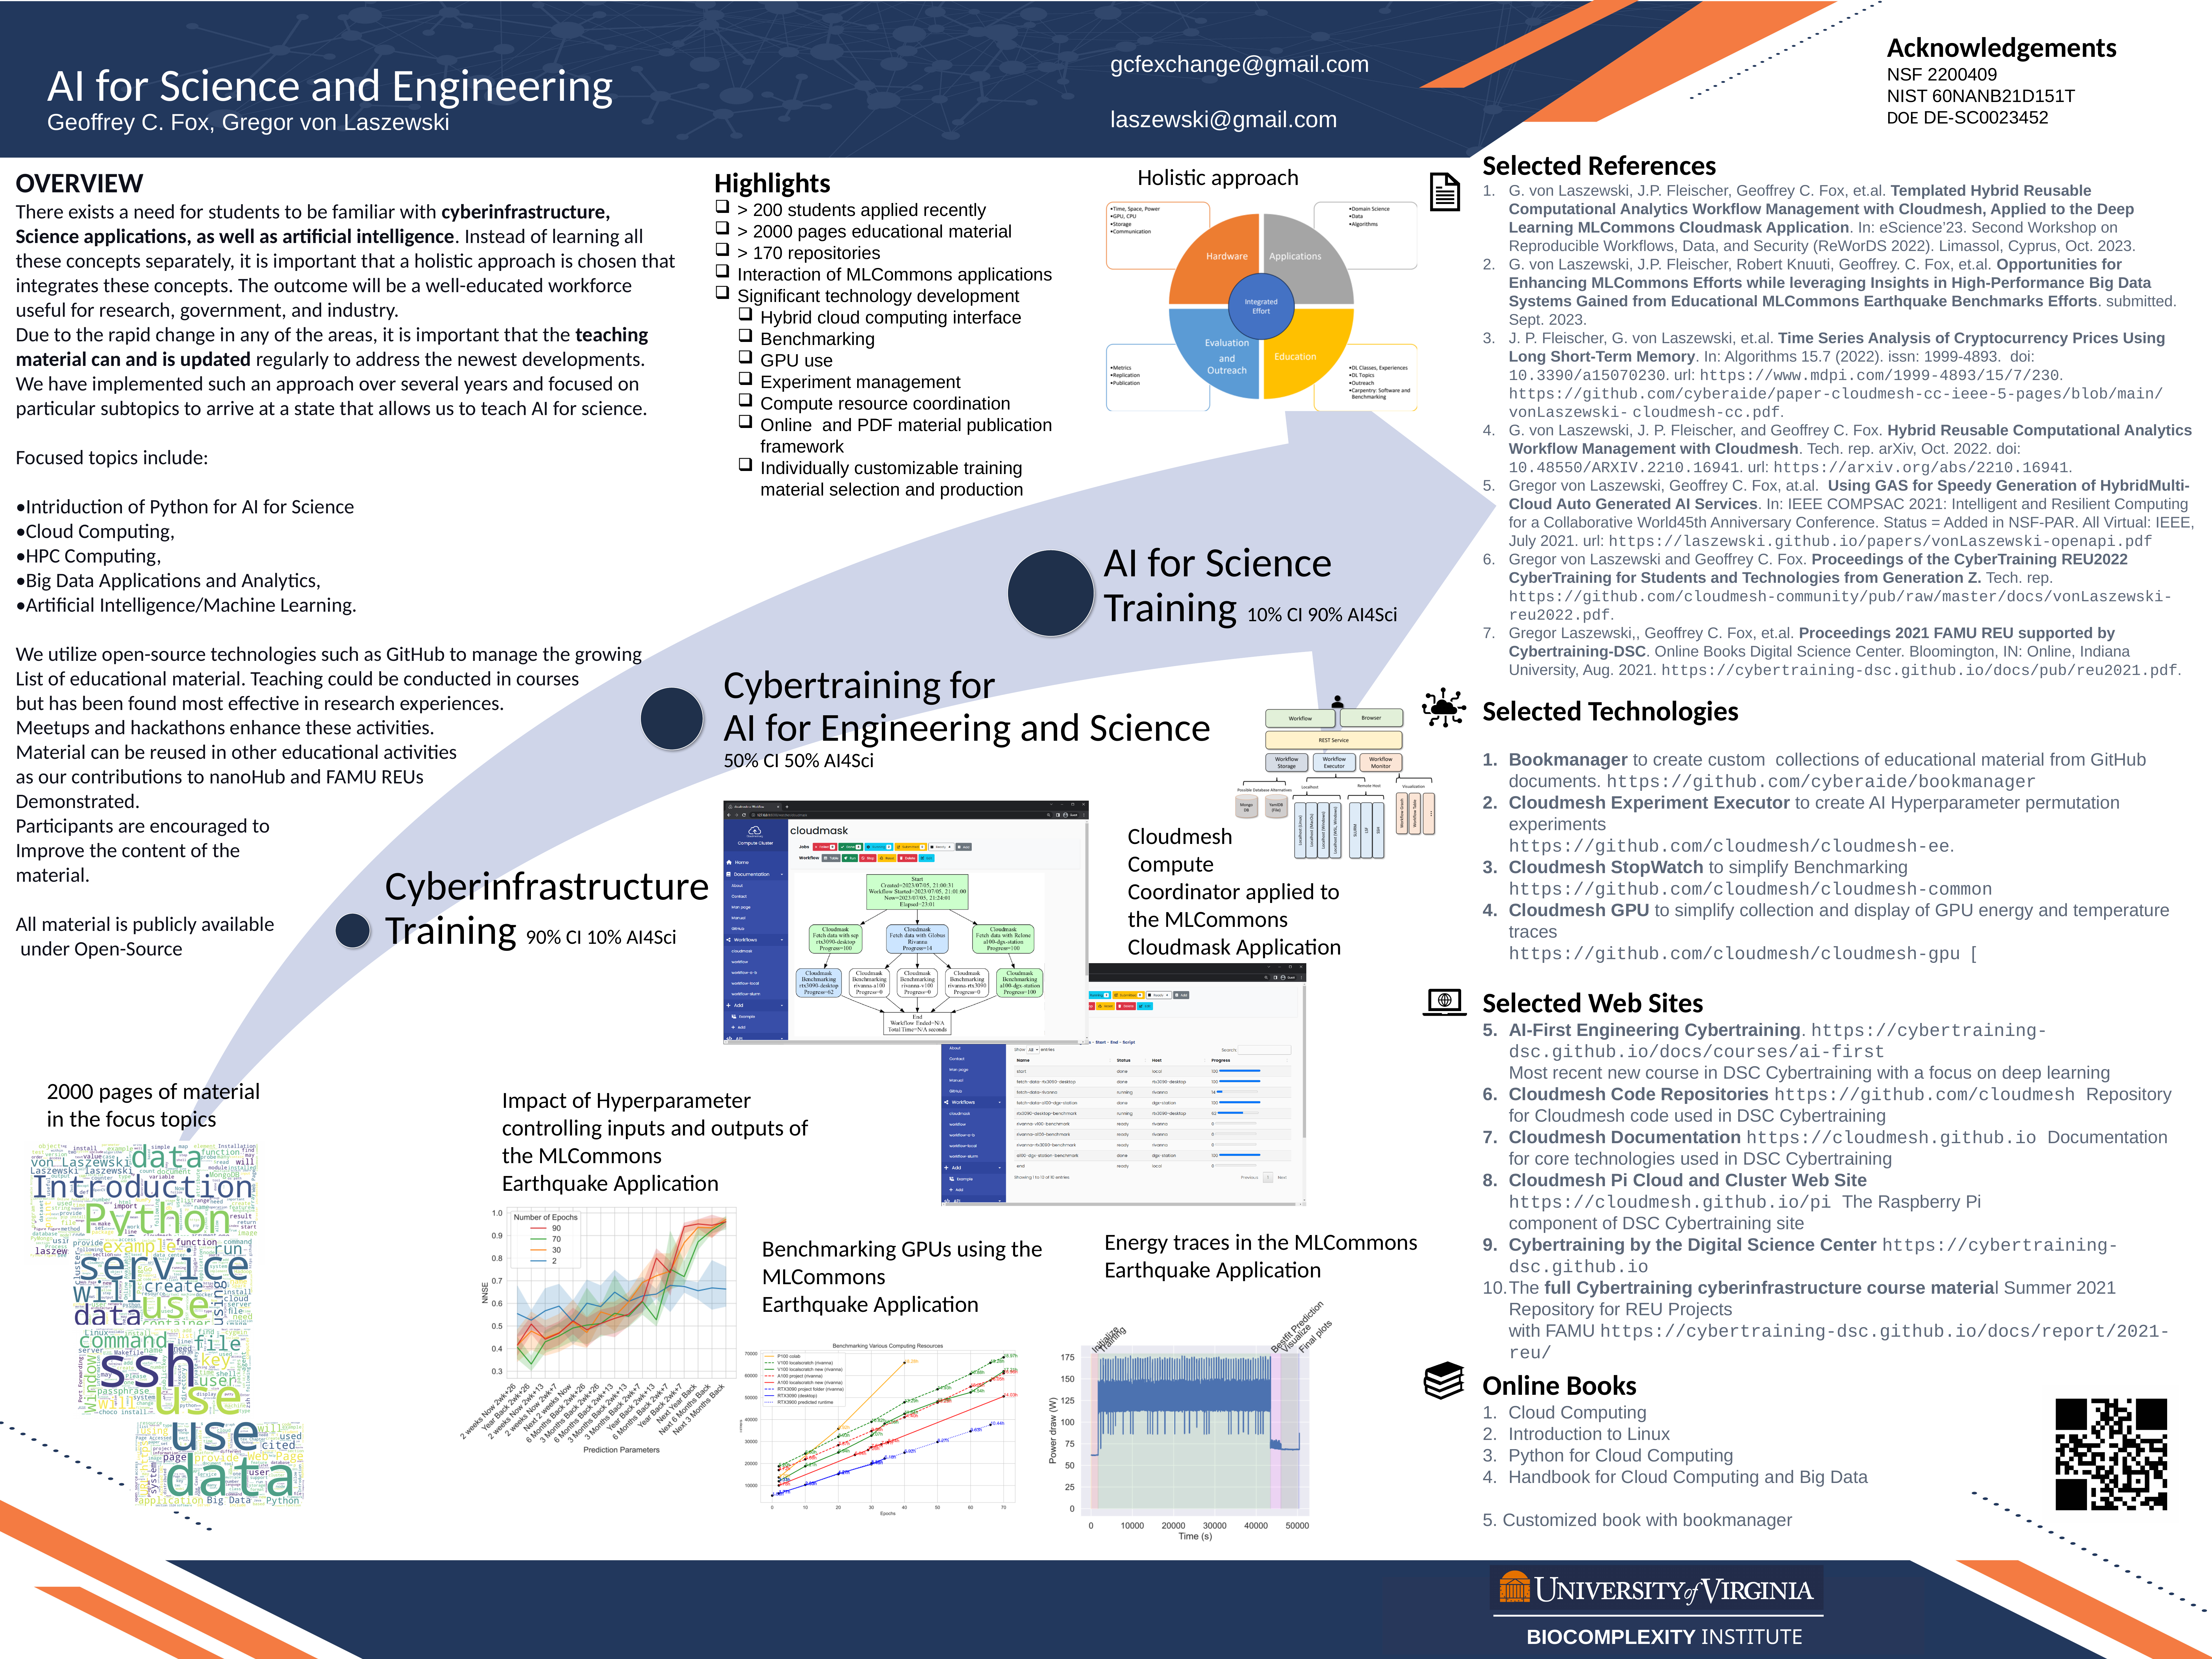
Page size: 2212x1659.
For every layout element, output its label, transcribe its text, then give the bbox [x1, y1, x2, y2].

picture [2042, 1385, 2179, 1523]
picture [1421, 1357, 1467, 1404]
picture [1382, 1565, 1924, 1655]
text_box Benchmarking GPUs using the MLCommons Earthquake Application [758, 1247, 1089, 1319]
text_box AI for Science and Engineering [42, 53, 1106, 105]
picture [724, 801, 1306, 1206]
text_box Selected References G. von Laszewski, J.P. Fleischer, Geoffrey C. Fox, et.al. Templated Hybrid Reusable Computational Analytics Workflow Management with Cloudmesh, Applied to the Deep Learning MLCommons Cloudmask Application. In: eScience’23. Second Workshop on Reproducible Workflows, Data, and Security (ReWorDS 2022). Limassol, Cyprus, Oct. 2023. G. von Laszewski, J.P. Fleischer, Robert Knuuti, Geoffrey. C. Fox, et.al. Opportunities for Enhancing MLCommons Efforts while leveraging Insights in High-Performance Big Data Systems Gained from Educational MLCommons Earthquake Benchmarks Efforts. submitted. Sept. 2023. J. P. Fleischer, G. von Laszewski, et.al. Time Series Analysis of Cryptocurrency Prices Using Long Short-Term Memory. In: Algorithms 15.7 (2022). issn: 1999-4893. doi: 10.3390/a15070230. url: https://www.mdpi.com/1999-4893/15/7/230. https://github.com/cyberaide/paper-cloudmesh-cc-ieee-5-pages/blob/main/vonLaszewski- cloudmesh-cc.pdf. G. von Laszewski, J. P. Fleischer, and Geoffrey C. Fox. Hybrid Reusable Computational Analytics Workflow Management with Cloudmesh. Tech. rep. arXiv, Oct. 2022. doi: 10.48550/ARXIV.2210.16941. url: https://arxiv.org/abs/2210.16941. Gregor von Laszewski, Geoffrey C. Fox, at.al. Using GAS for Speedy Generation of HybridMulti-Cloud Auto Generated AI Services. In: IEEE COMPSAC 2021: Intelligent and Resilient Computing for a Collaborative World45th Anniversary Conference. Status = Added in NSF-PAR. All Virtual: IEEE, July 2021. url: https://laszewski.github.io/papers/vonLaszewski-openapi.pdf Gregor von Laszewski and Geoffrey C. Fox. Proceedings of the CyberTraining REU2022 CyberTraining for Students and Technologies from Generation Z. Tech. rep. https://github.com/cloudmesh-community/pub/raw/master/docs/vonLaszewski-reu2022.pdf. Gregor Laszewski,, Geoffrey C. Fox, et.al. Proceedings 2021 FAMU REU supported by Cybertraining-DSC. Online Books Digital Science Center. Bloomington, IN: Online, Indiana University, Aug. 2021. https://cybertraining-dsc.github.io/docs/pub/reu2021.pdf. [1478, 144, 2204, 702]
picture [1422, 169, 1468, 215]
text_box gcfexchange@gmail.com laszewski@gmail.com [1106, 47, 1441, 135]
text_box OVERVIEW There exists a need for students to be familiar with cyberinfrastructure, Science applications, as well as artificial intelligence. Instead of learning all these concepts separately, it is important that a holistic approach is chosen that integrates these concepts. The outcome will be a well-educated workforce useful for research, government, and industry. Due to the rapid change in any of the areas, it is important that the teaching material can and is updated regularly to address the newest developments. We have implemented such an approach over several years and focused on particular subtopics to arrive at a state that allows us to teach AI for science. Focused topics include: •Intriduction of Python for AI for Science •Cloud Computing, •HPC Computing, •Big Data Applications and Analytics, •Artificial Intelligence/Machine Learning. We utilize open-source technologies such as GitHub to manage the growing List of educational material. Teaching could be conducted in courses but has been found most effective in research experiences. Meetups and hackathons enhance these activities. Material can be reused in other educational activities as our contributions to nanoHub and FAMU REUs Demonstrated. Participants are encouraged to Improve the content of the material. All material is publicly available under Open-Source [11, 162, 683, 962]
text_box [166, 263, 1496, 1247]
text_box Selected Technologies Bookmanager to create custom collections of educational material from GitHub documents. https://github.com/cyberaide/bookmanager Cloudmesh Experiment Executor to create AI Hyperparameter permutation experiments https://github.com/cloudmesh/cloudmesh-ee. Cloudmesh StopWatch to simplify Benchmarking https://github.com/cloudmesh/cloudmesh-common Cloudmesh GPU to simplify collection and display of GPU energy and temperature traces https://github.com/cloudmesh/cloudmesh-gpu [ Selected Web Sites AI-First Engineering Cybertraining. https://cybertraining-dsc.github.io/docs/courses/ai-first Most recent new course in DSC Cybertraining with a focus on deep learning Cloudmesh Code Repositories https://github.com/cloudmesh Repository for Cloudmesh code used in DSC Cybertraining Cloudmesh Documentation https://cloudmesh.github.io Documentation for core technologies used in DSC Cybertraining Cloudmesh Pi Cloud and Cluster Web Site https://cloudmesh.github.io/pi The Raspberry Pi component of DSC Cybertraining site Cybertraining by the Digital Science Center https://cybertraining-dsc.github.io The full Cybertraining cyberinfrastructure course material Summer 2021 Repository for REU Projects with FAMU https://cybertraining-dsc.github.io/docs/report/2021-reu/ [1478, 690, 2195, 1472]
picture [455, 1203, 1021, 1519]
text_box 2000 pages of material in the focus topics [42, 1074, 166, 1134]
text_box Highlights > 200 students applied recently > 2000 pages educational material > 170 repositories Interaction of MLCommons applications Significant technology development Hybrid cloud computing interface Benchmarking GPU use Experiment management Compute resource coordination Online and PDF material publication framework Individually customizable training material selection and production [710, 162, 1093, 263]
picture [1045, 1295, 1338, 1545]
picture [1235, 684, 1467, 861]
picture [24, 1141, 312, 1512]
picture [1104, 201, 1418, 411]
text_box Online Books Cloud Computing Introduction to Linux Python for Cloud Computing Handbook for Cloud Computing and Big Data 5. Customized book with bookmanager [1478, 1364, 1902, 1577]
text_box Energy traces in the MLCommons Earthquake Application [1100, 1247, 1428, 1285]
text_box Acknowledgements NSF 2200409 NIST 60NANB21D151T DOE DE-SC0023452 [1882, 26, 2122, 129]
text_box Holistic approach [1133, 160, 1464, 192]
text_box Geoffrey C. Fox, Gregor von Laszewski [42, 105, 1378, 137]
picture [1422, 979, 1468, 1026]
